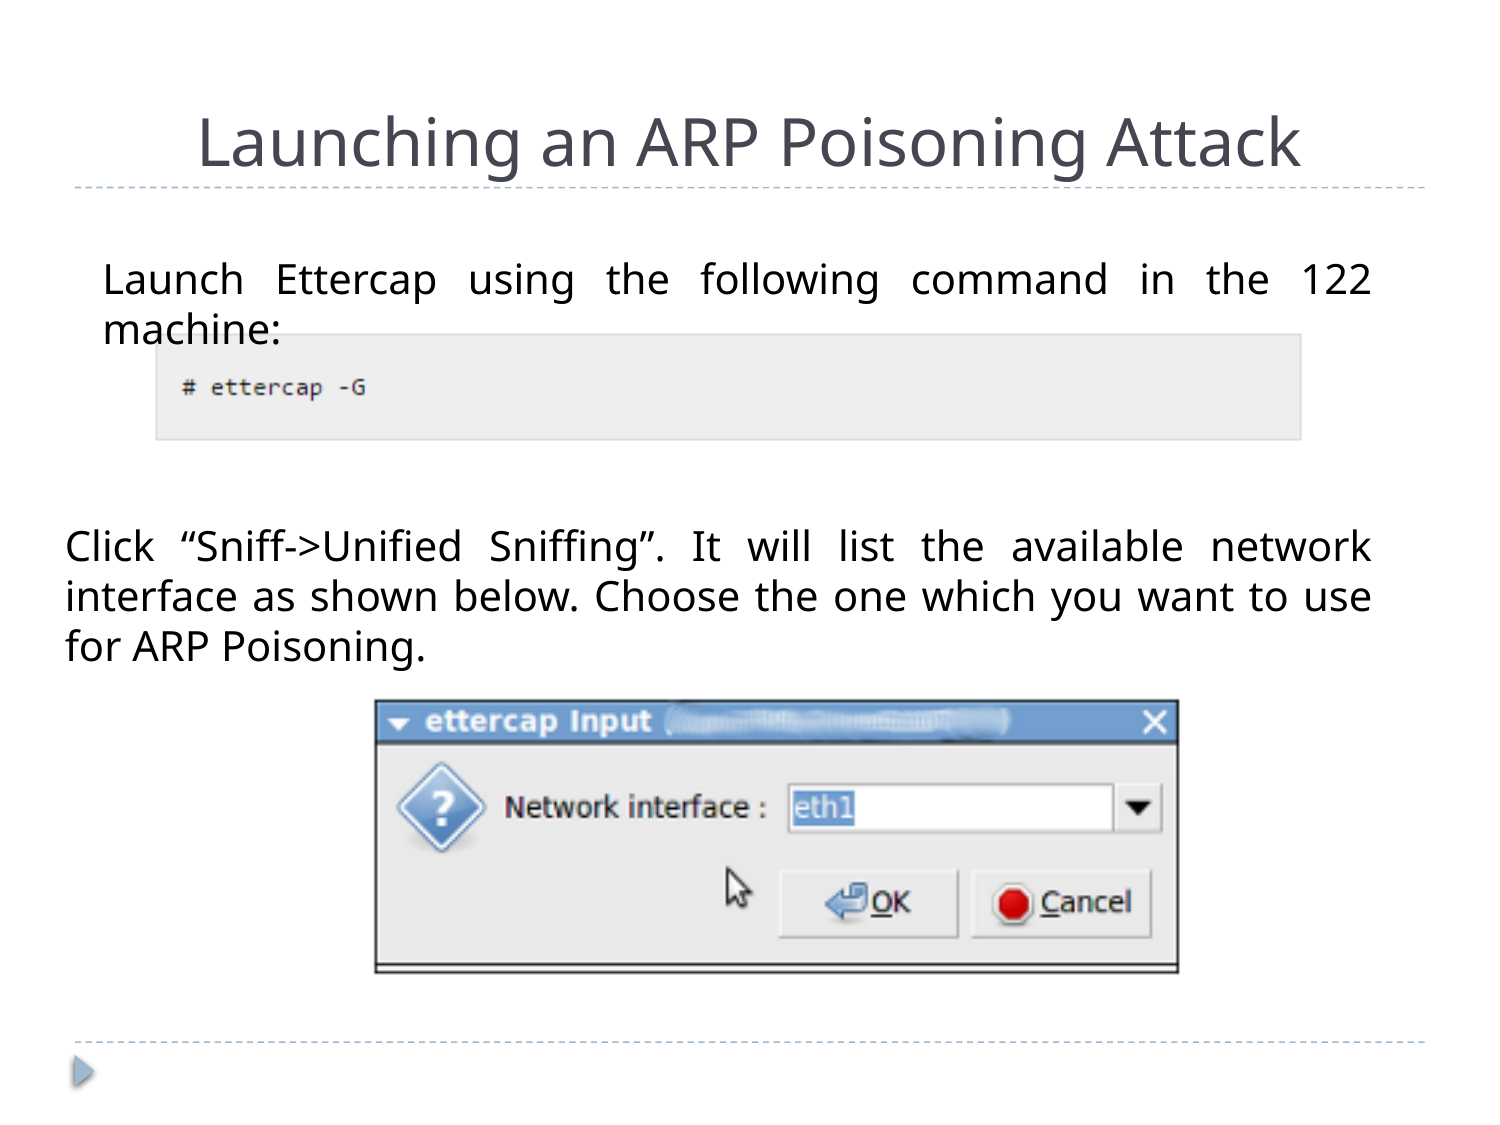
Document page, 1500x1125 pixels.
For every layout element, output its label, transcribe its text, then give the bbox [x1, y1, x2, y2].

text_box Launch Ettercap using the following command in the 122 machine: [87, 245, 1388, 361]
picture [151, 324, 1312, 450]
picture [362, 687, 1196, 988]
title Launching an ARP Poisoning Attack [75, 37, 1425, 188]
text_box Click “Sniff->Unified Sniffing”. It will list the available network interface as shown below. Choose the one which you want to use for ARP Poisoning. [49, 512, 1388, 678]
